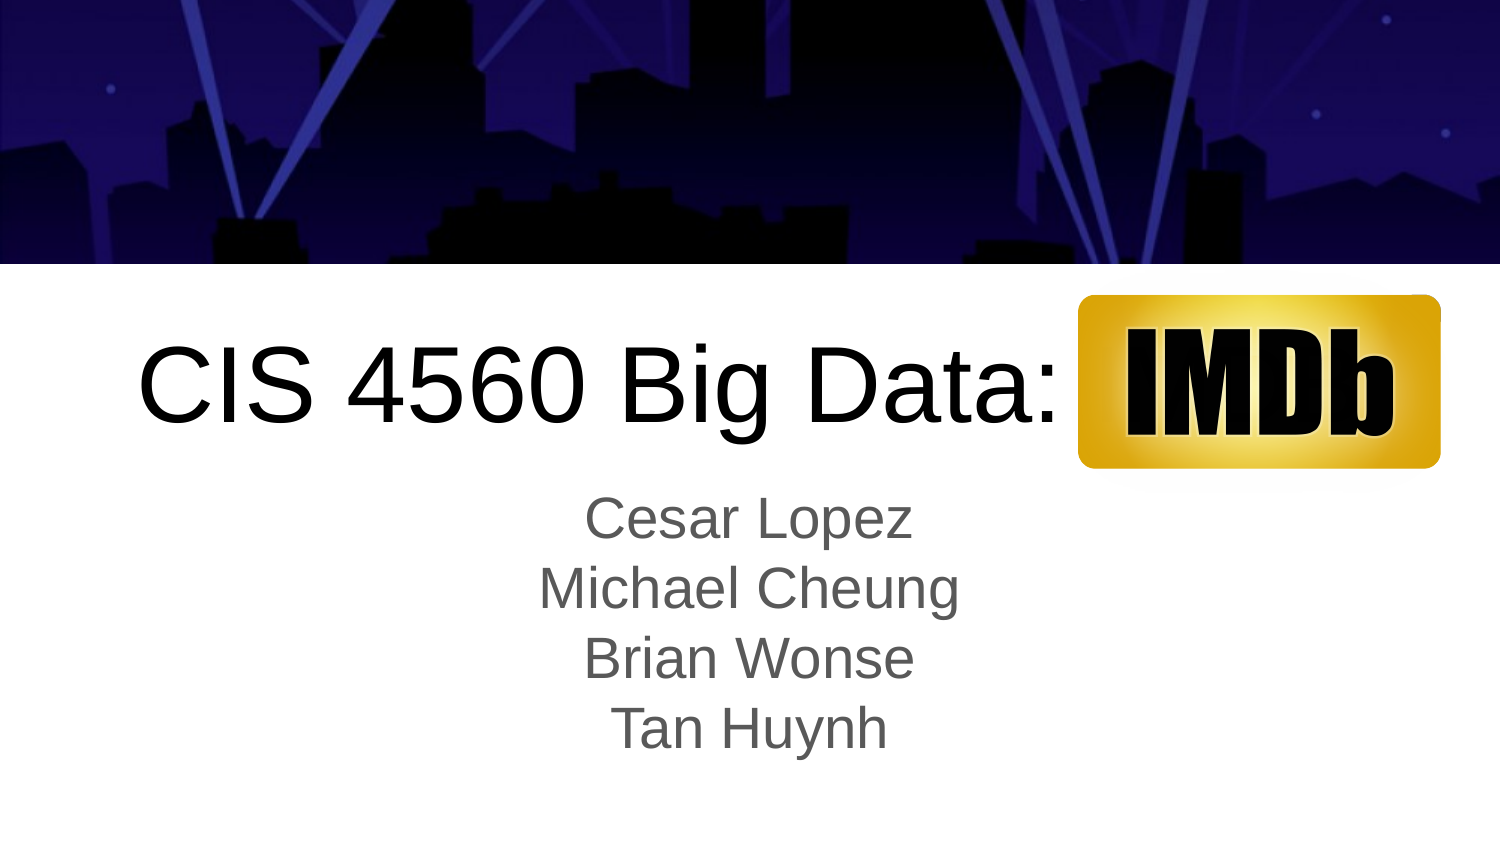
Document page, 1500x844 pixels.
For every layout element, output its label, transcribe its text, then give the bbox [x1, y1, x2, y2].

picture [0, 0, 1500, 513]
title CIS 4560 Big Data: IMDB [51, 272, 1046, 459]
subtitle Cesar Lopez Michael Cheung Brian Wonse Tan Huynh [51, 464, 1449, 595]
